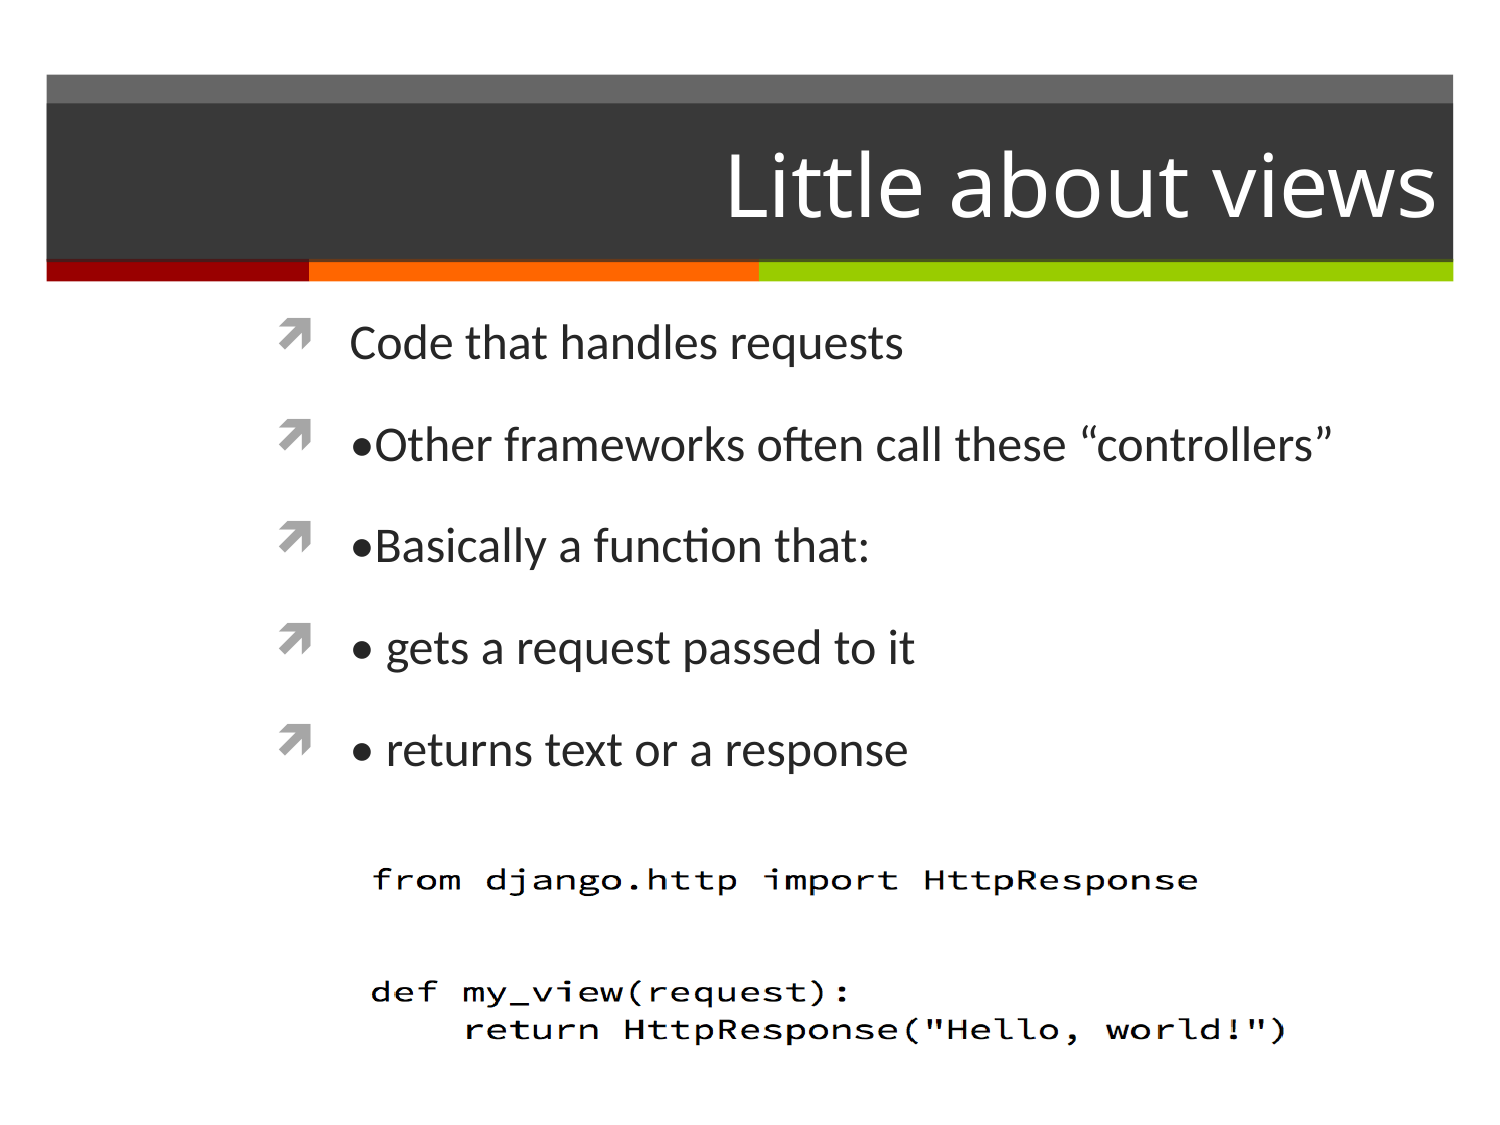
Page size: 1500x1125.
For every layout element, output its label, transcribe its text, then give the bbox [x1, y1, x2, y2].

list Code that handles requests •Other frameworks often call these “controllers” •Basically a function that: • gets a request passed to it • returns text or a response [260, 301, 1422, 957]
picture [321, 838, 1357, 1097]
title Little about views [46, 103, 1454, 263]
